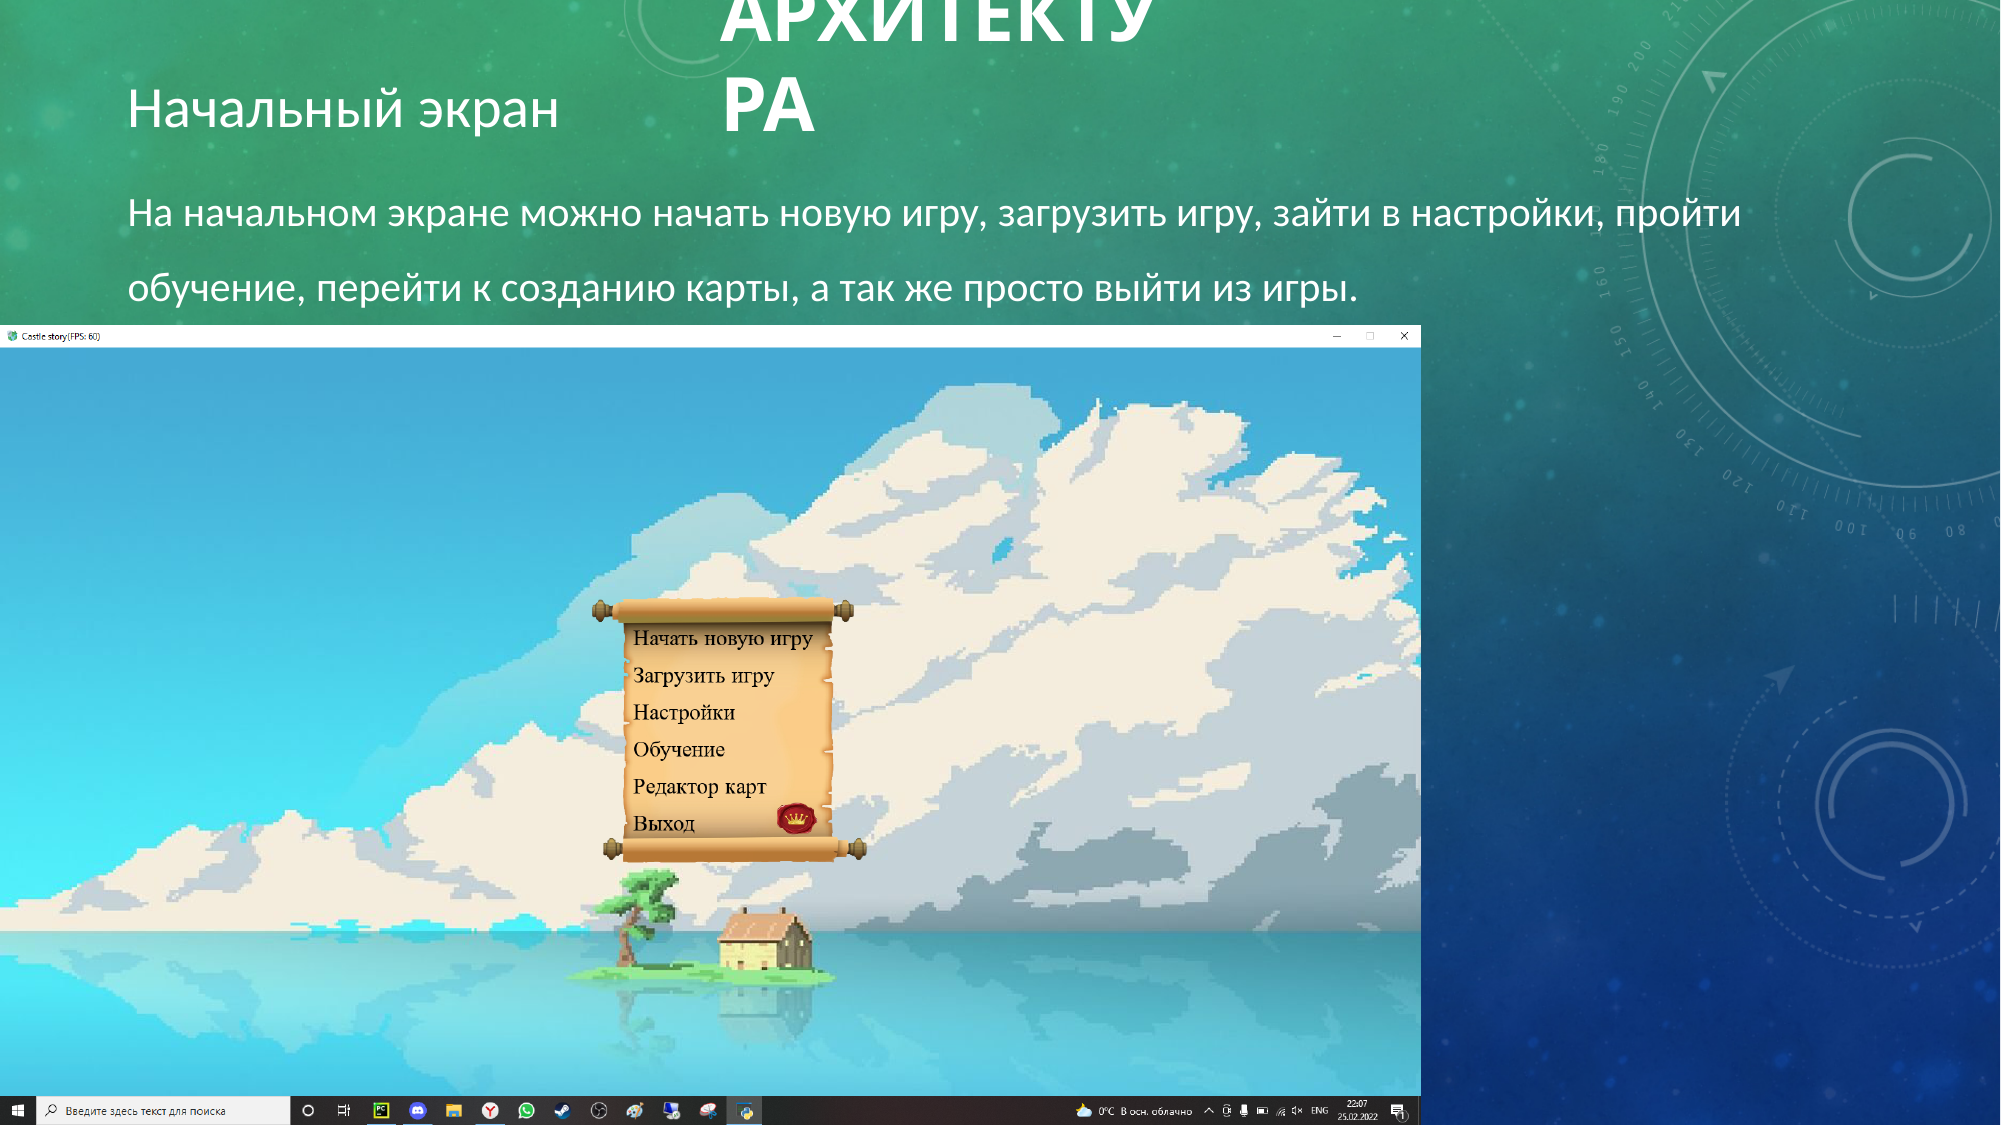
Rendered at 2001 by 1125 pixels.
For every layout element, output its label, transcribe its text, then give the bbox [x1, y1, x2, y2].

title Архитектура [705, 0, 1182, 56]
list Начальный экран На начальном экране можно начать новую игру, загрузить игру, зайти в настройки, пройти обучение, перейти к созданию карты, а так же просто выйти из игры. [112, 56, 1775, 323]
picture [0, 0, 2001, 1125]
